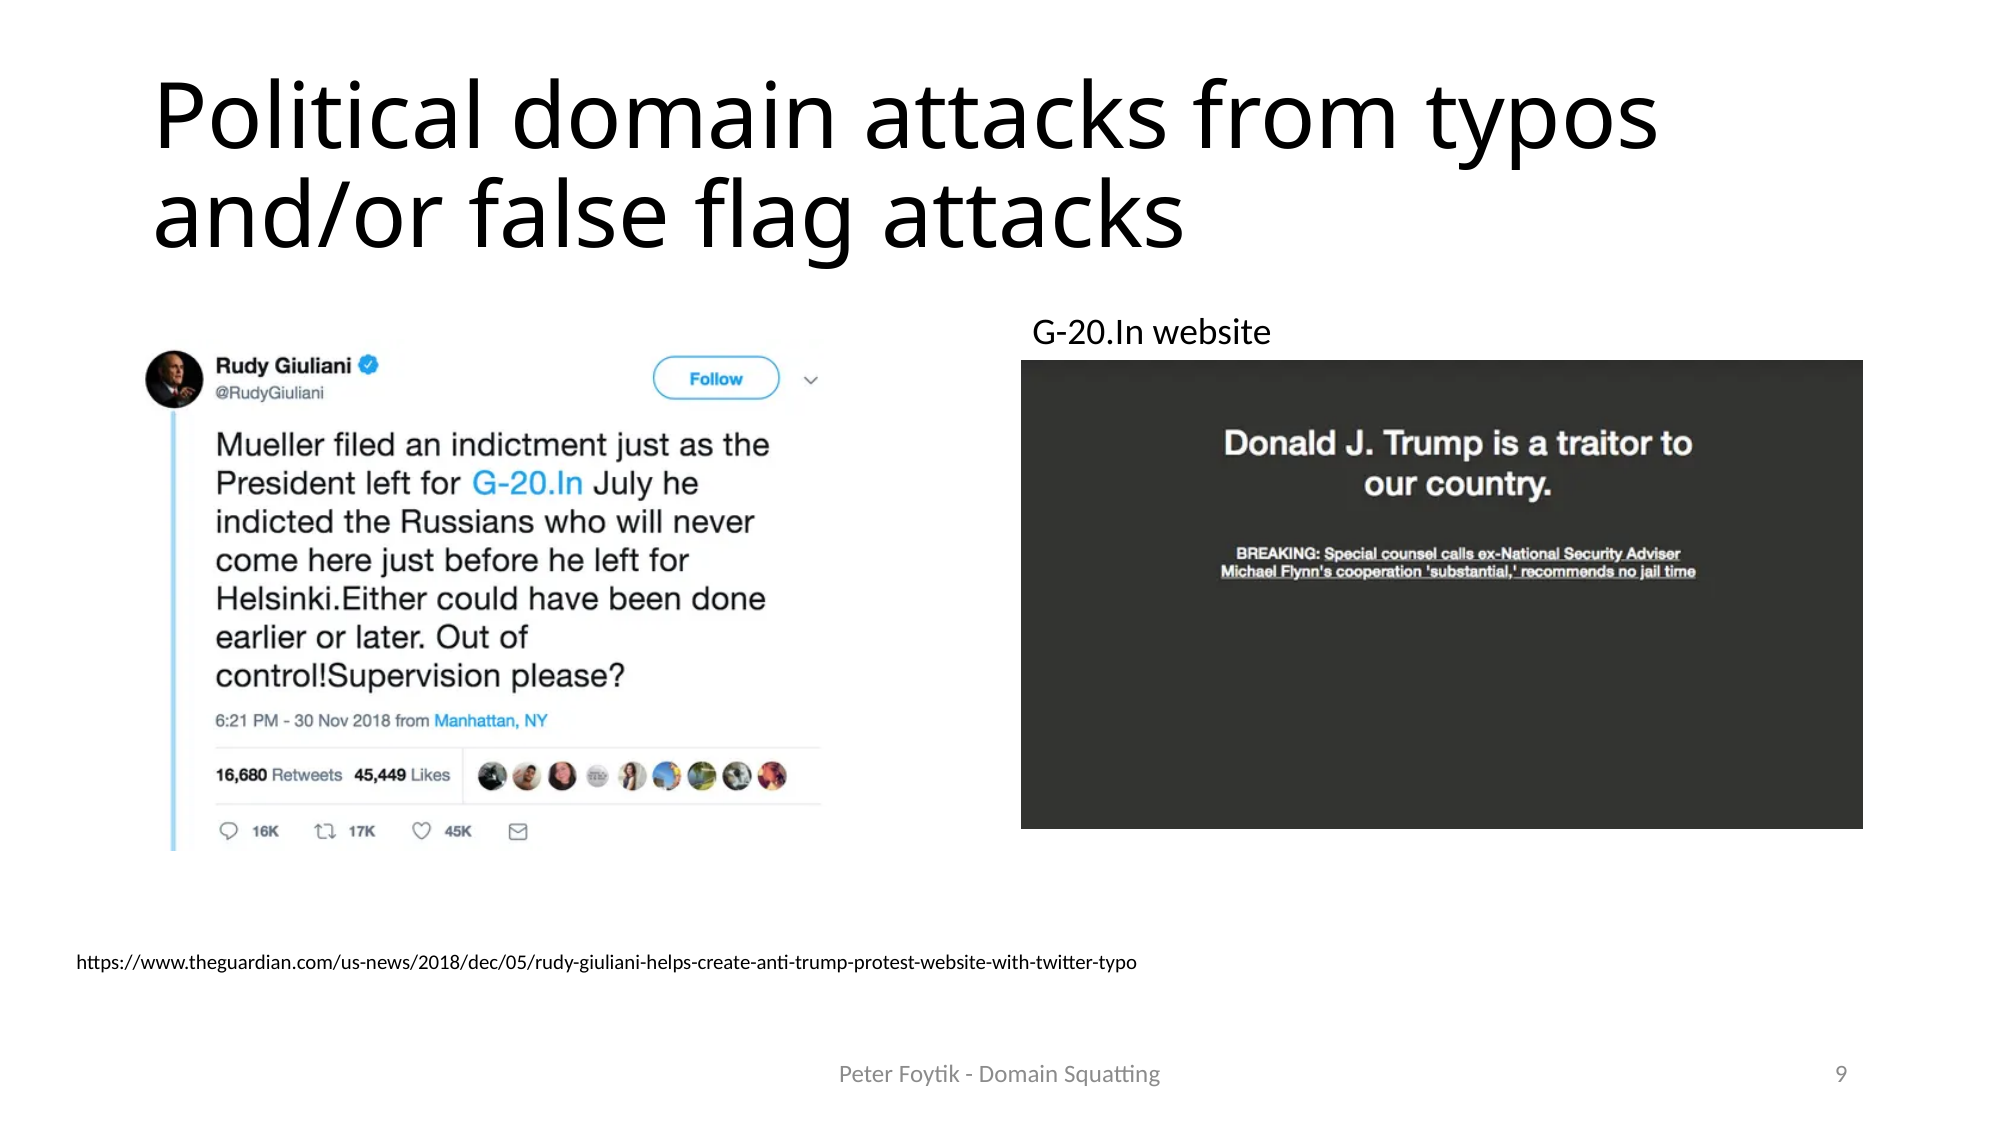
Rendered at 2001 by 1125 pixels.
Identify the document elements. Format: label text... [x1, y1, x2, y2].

text_box G-20.In website [1017, 299, 1468, 360]
text_box https://www.theguardian.com/us-news/2018/dec/05/rudy-giuliani-helps-create-anti-trump-protest-website-with-twitter-typo [61, 941, 1183, 982]
picture [118, 339, 857, 851]
picture [1021, 360, 1863, 829]
footer Peter Foytik - Domain Squatting [662, 1042, 1338, 1103]
slide_number 9 [1412, 1042, 1863, 1103]
title Political domain attacks from typos and/or false flag attacks [137, 59, 1863, 278]
